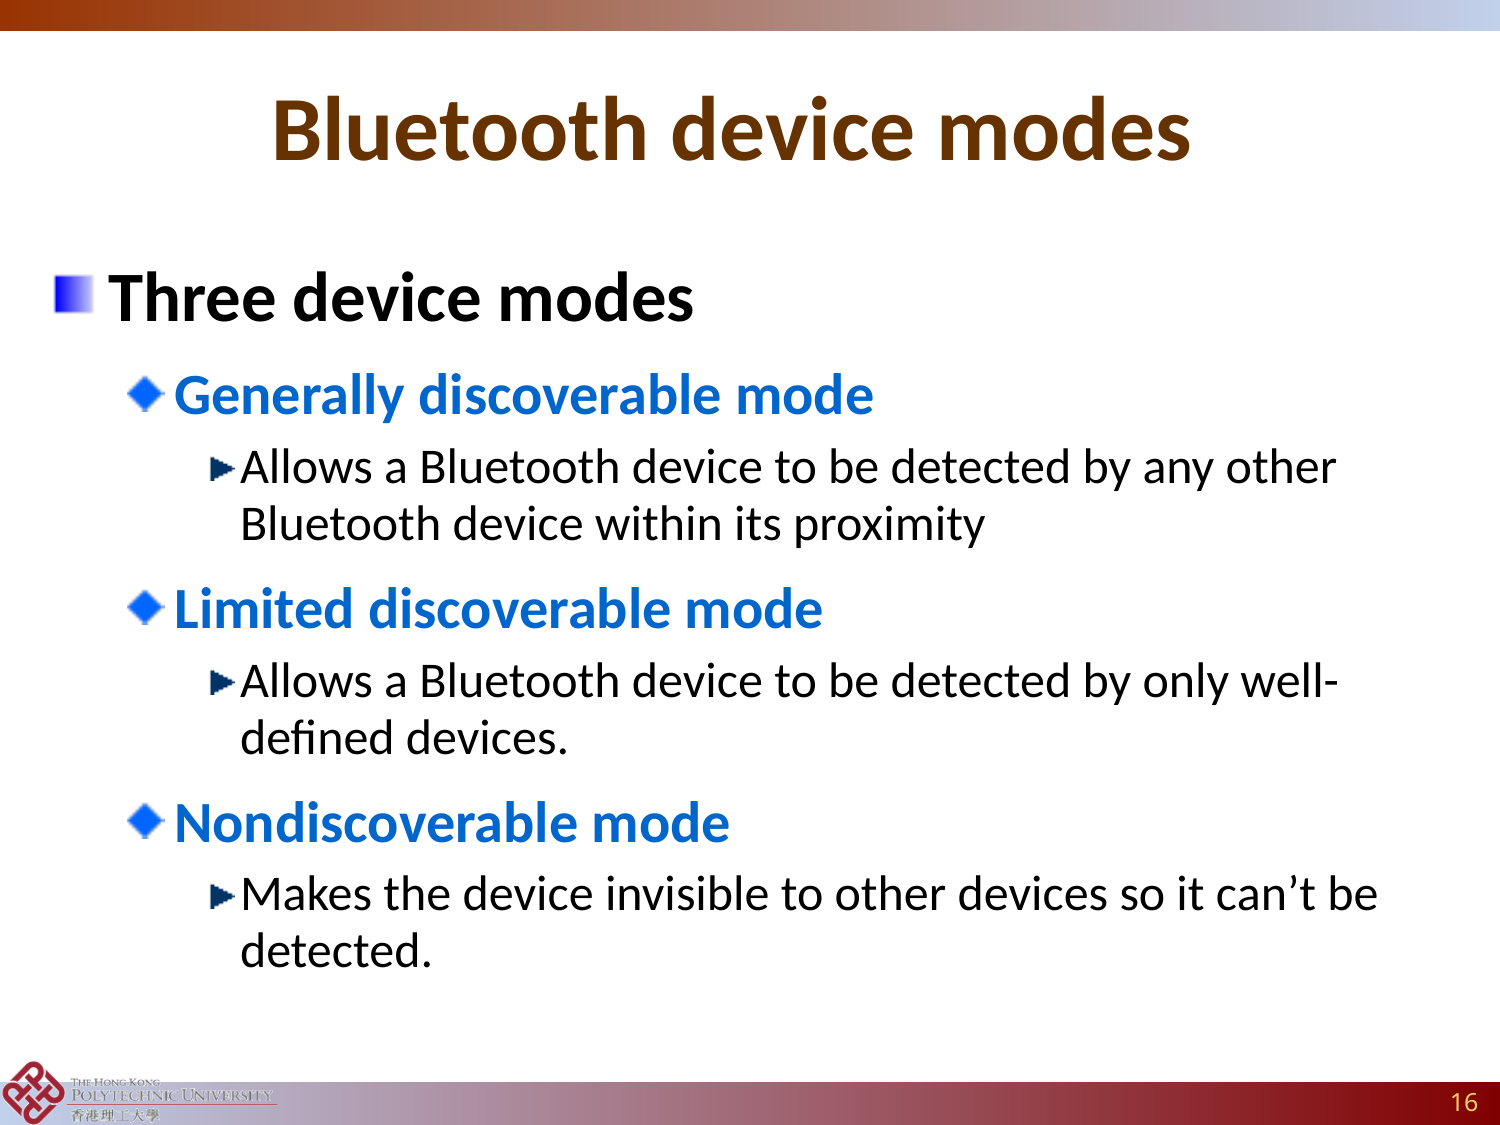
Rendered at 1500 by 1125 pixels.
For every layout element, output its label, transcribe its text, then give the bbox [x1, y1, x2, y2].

picture [127, 588, 165, 625]
picture [0, 1061, 278, 1125]
list Three device modes Generally discoverable mode Allows a Bluetooth device to be detected by any other Bluetooth device within its proximity Limited discoverable mode Allows a Bluetooth device to be detected by only well-defined devices. Nondiscoverable mode Makes the device invisible to other devices so it can’t be detected. [37, 249, 1475, 1038]
picture [202, 449, 235, 481]
title Bluetooth device modes [29, 78, 1436, 191]
picture [127, 801, 165, 839]
picture [52, 273, 98, 318]
picture [202, 876, 235, 909]
picture [127, 374, 165, 412]
picture [202, 662, 235, 695]
